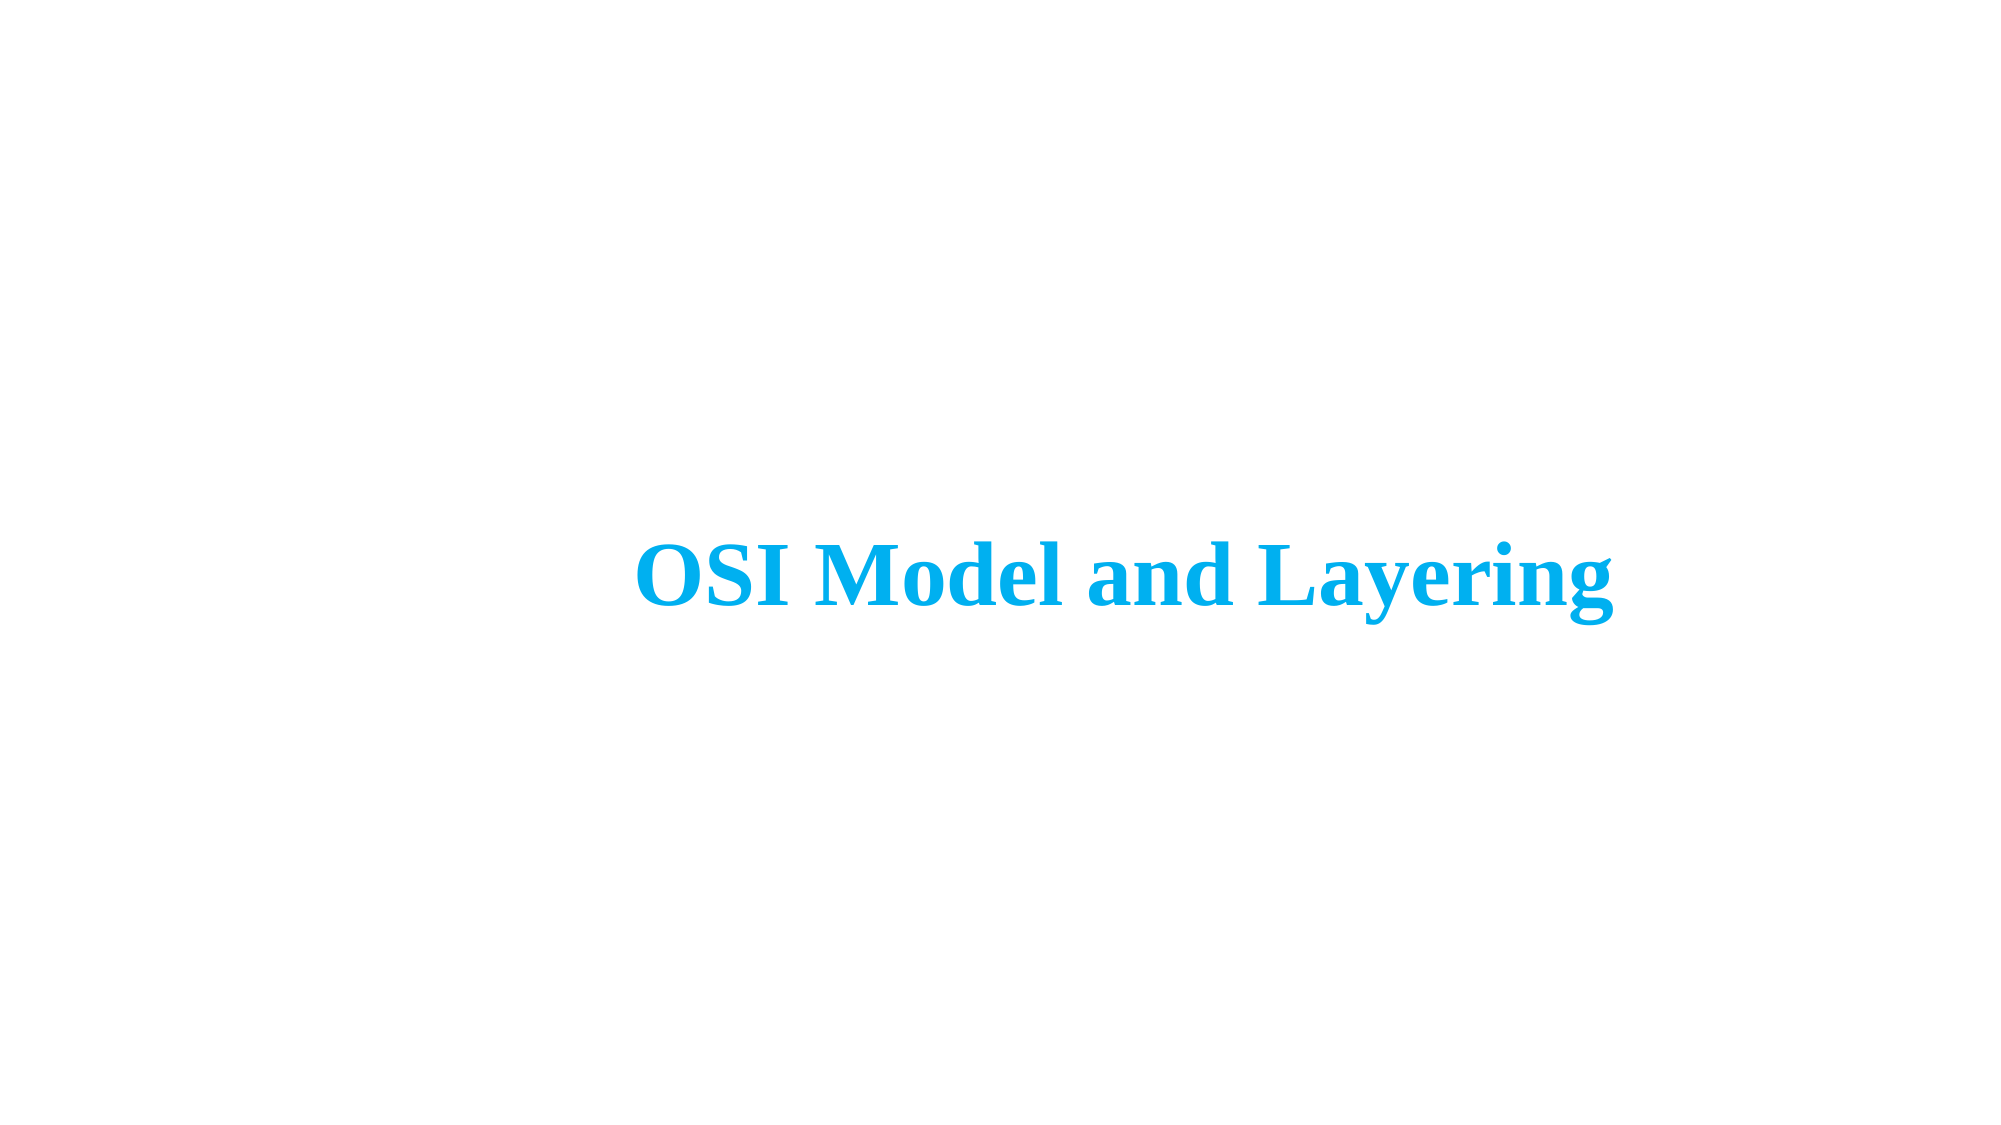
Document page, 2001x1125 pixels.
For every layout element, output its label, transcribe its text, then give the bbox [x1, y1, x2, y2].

title OSI Model and Layering [58, 331, 1859, 820]
